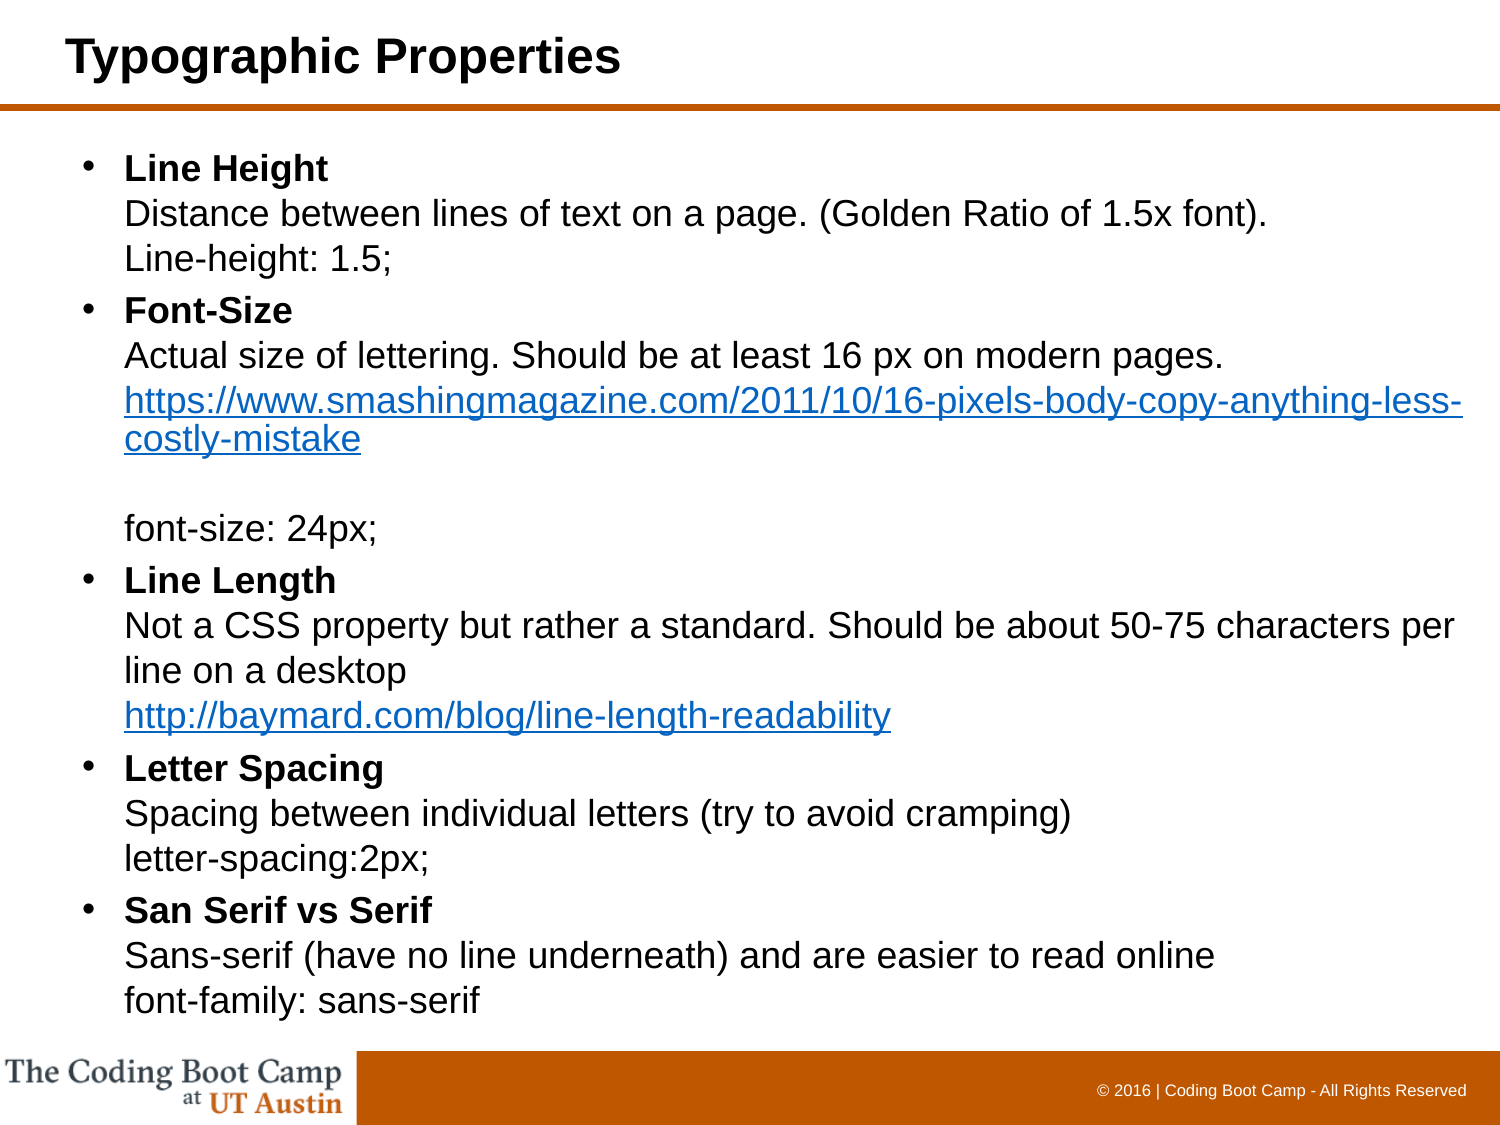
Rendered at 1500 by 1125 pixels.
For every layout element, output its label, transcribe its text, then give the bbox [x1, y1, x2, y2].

picture [0, 1050, 357, 1125]
text_box Line Height Distance between lines of text on a page. (Golden Ratio of 1.5x font). Line-height: 1.5; Font-Size Actual size of lettering. Should be at least 16 px on modern pages. https://www.smashingmagazine.com/2011/10/16-pixels-body-copy-anything-less-costly-mistake font-size: 24px; Line Length Not a CSS property but rather a standard. Should be about 50-75 characters per line on a desktop http://baymard.com/blog/line-length-readability Letter Spacing Spacing between individual letters (try to avoid cramping) letter-spacing:2px; San Serif vs Serif Sans-serif (have no line underneath) and are easier to read online font-family: sans-serif [67, 128, 1480, 1052]
text_box Typographic Properties [50, 16, 913, 91]
